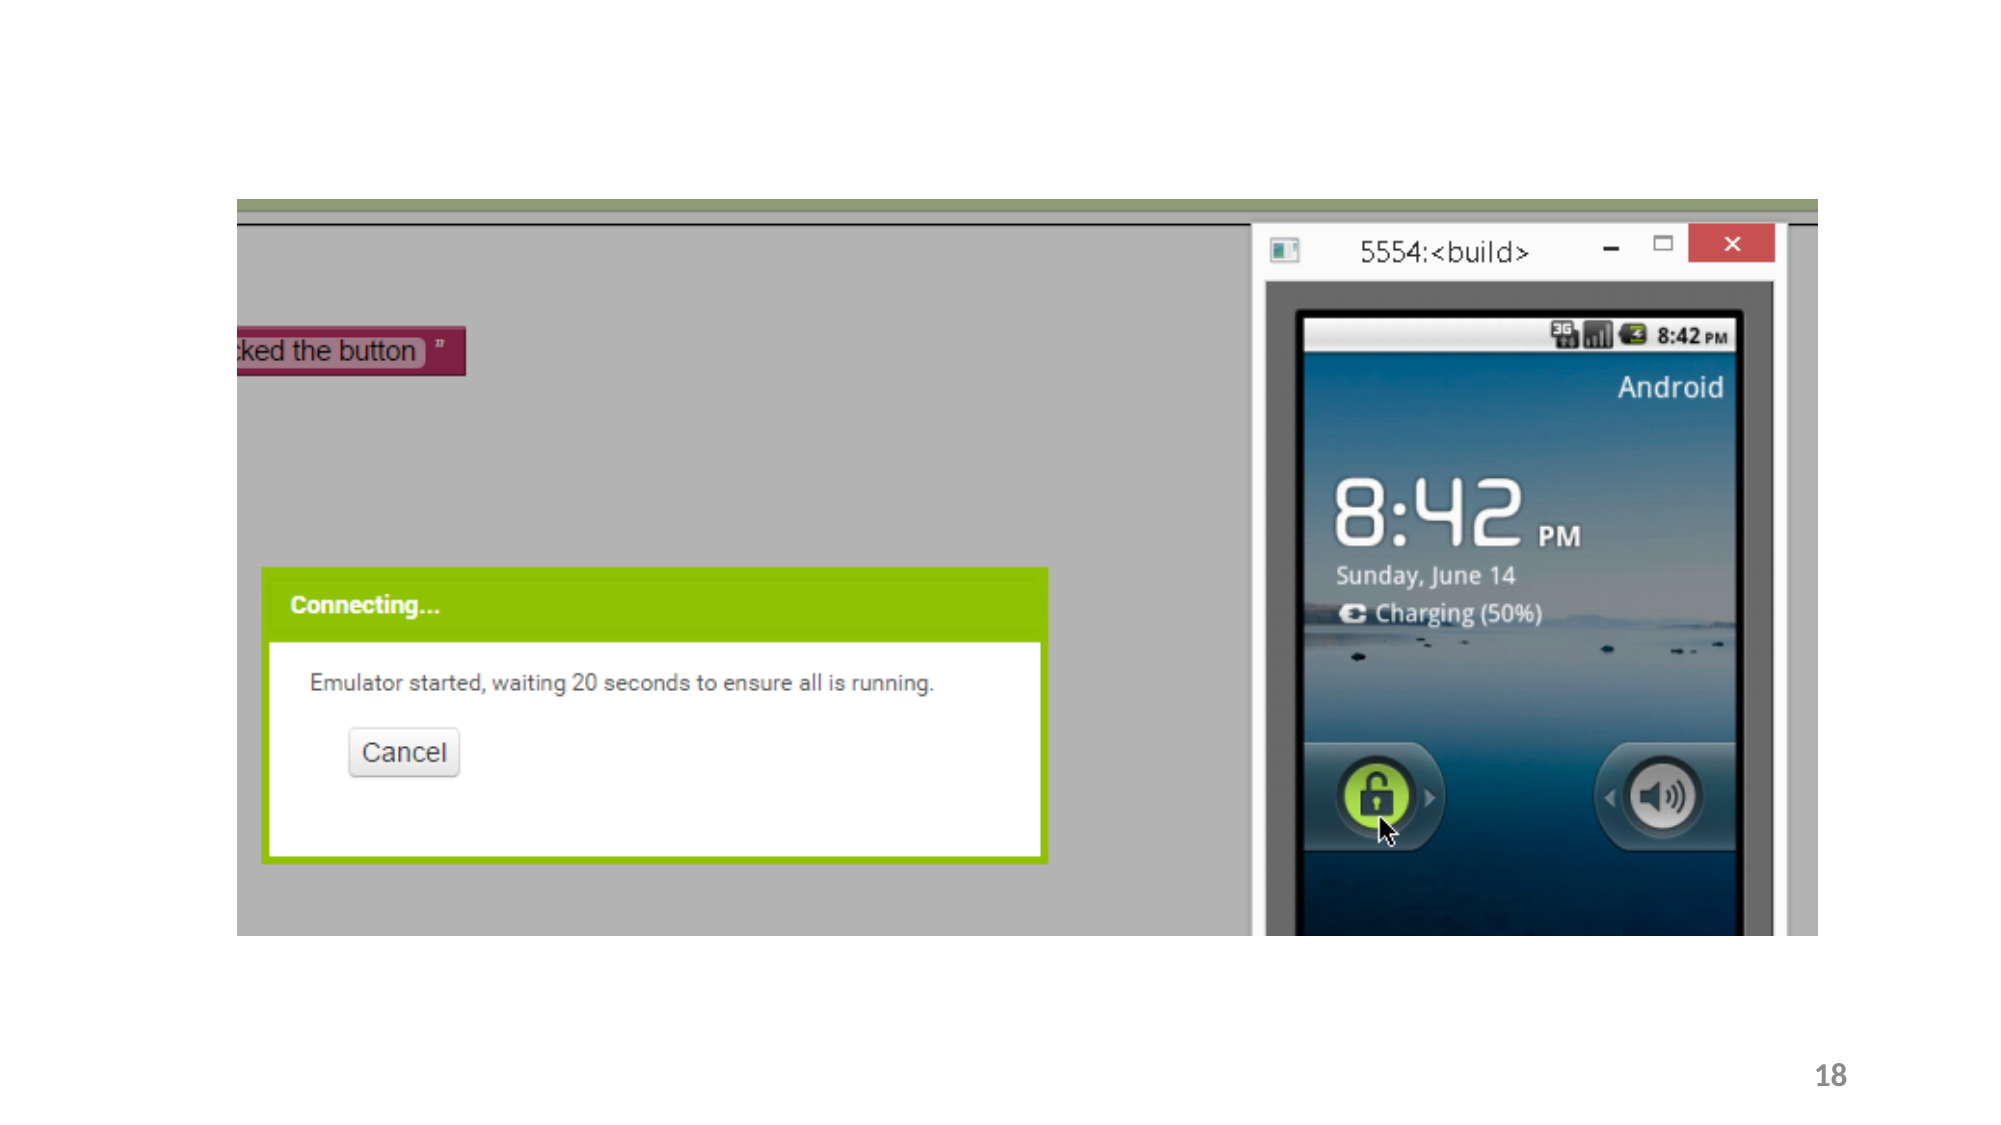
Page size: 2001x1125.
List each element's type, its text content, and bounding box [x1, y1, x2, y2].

picture [237, 199, 1818, 936]
slide_number 18 [1412, 1042, 1863, 1103]
